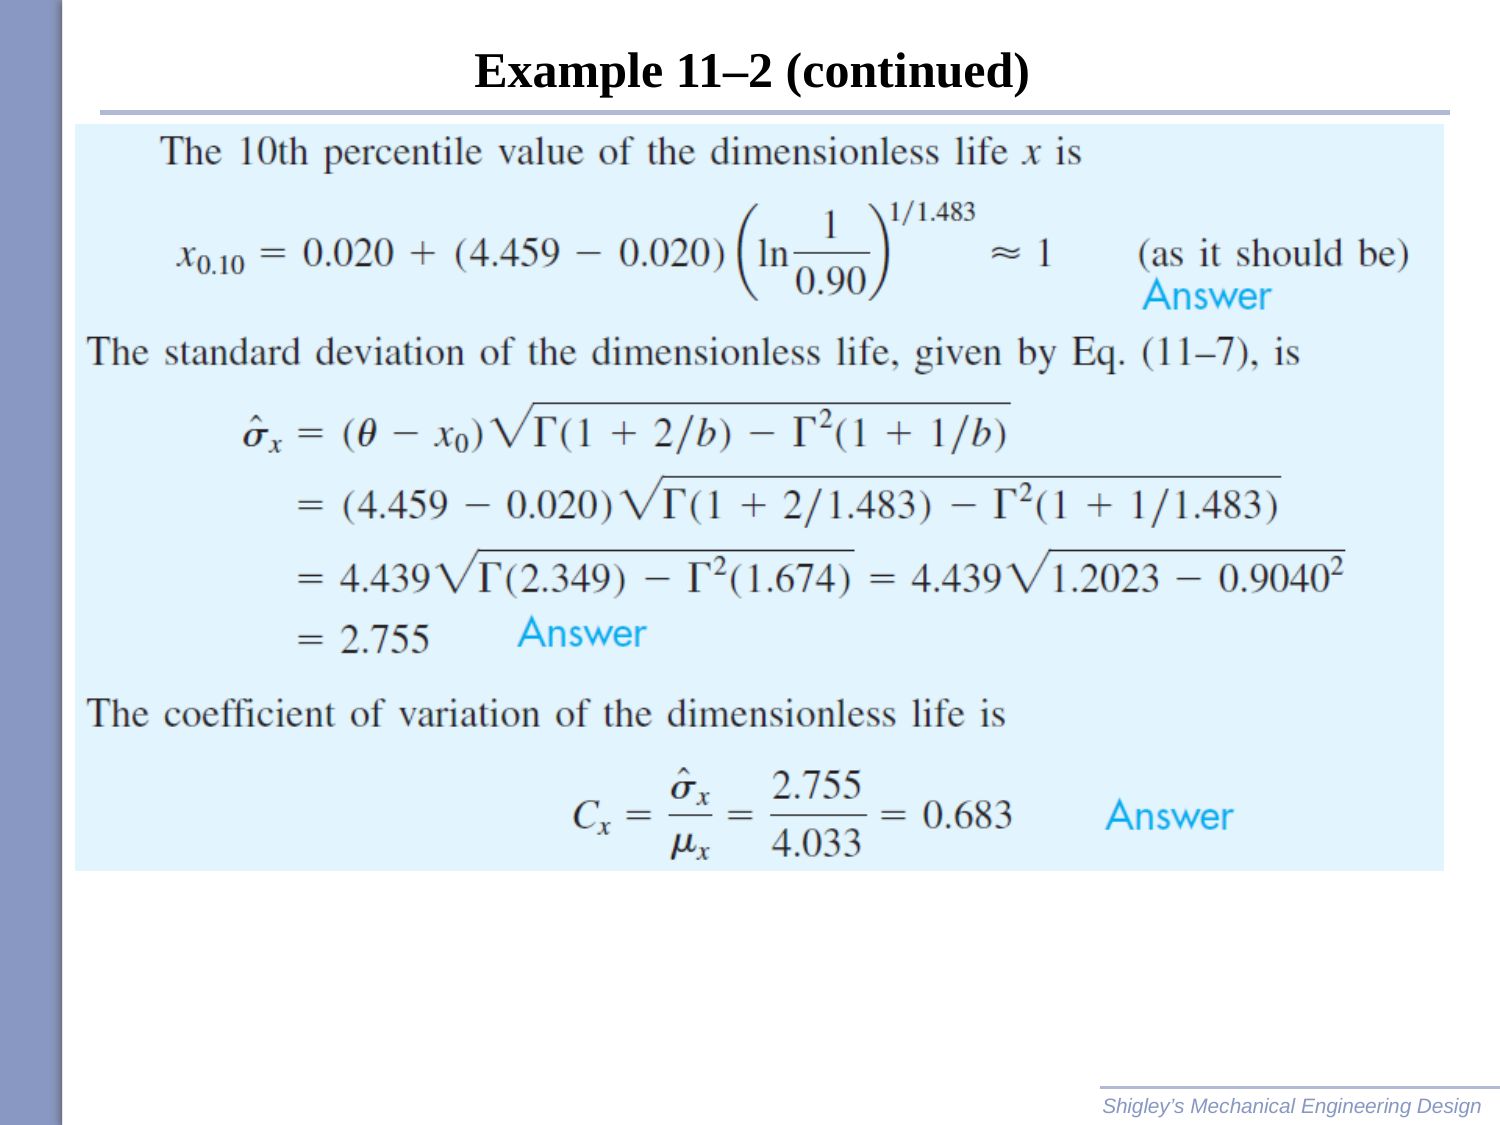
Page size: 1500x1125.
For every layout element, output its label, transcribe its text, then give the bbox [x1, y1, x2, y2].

picture [74, 124, 1444, 871]
title Example 11–2 (continued) [137, 30, 1368, 106]
footer Shigley’s Mechanical Engineering Design [1087, 1074, 1500, 1125]
